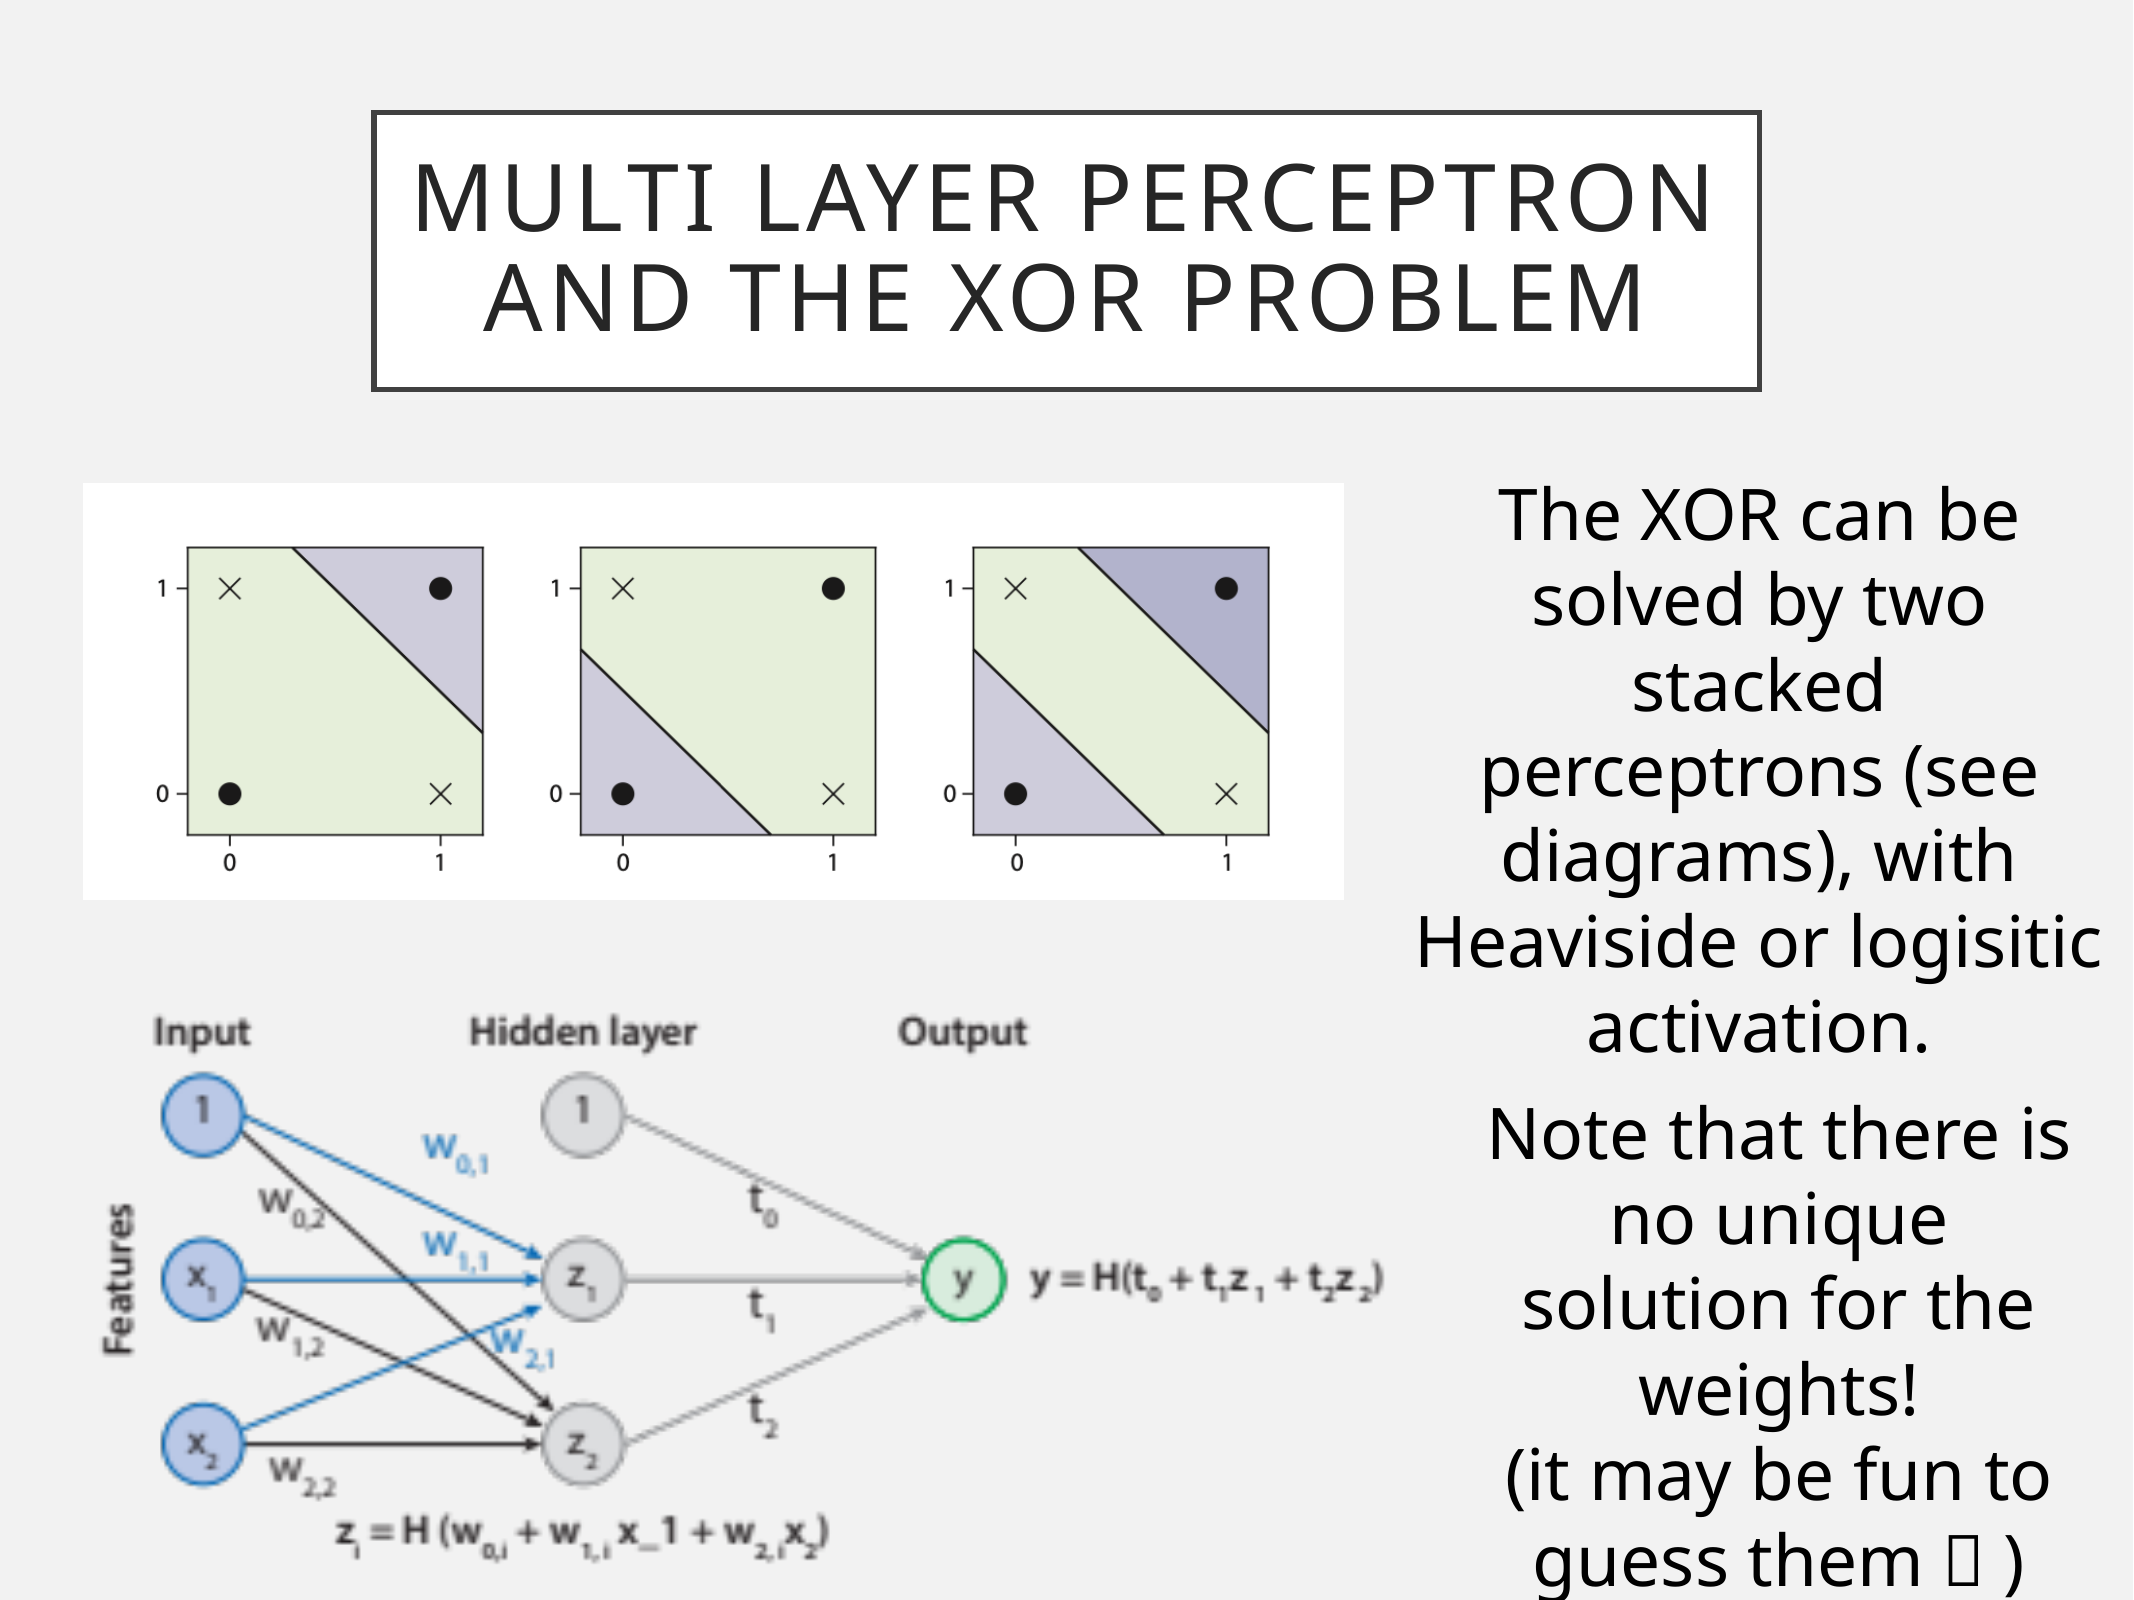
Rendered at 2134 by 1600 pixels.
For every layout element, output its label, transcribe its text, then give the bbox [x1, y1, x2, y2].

title Multi Layer Perceptron and the XOR problem [371, 110, 1762, 392]
text_box Note that there is no unique solution for the weights! (it may be fun to guess them  ) [1464, 1080, 2094, 1600]
picture [0, 953, 1428, 1573]
text_box The XOR can be solved by two stacked perceptrons (see diagrams), with Heaviside or logisitic activation. [1390, 376, 2128, 1160]
picture [83, 483, 1344, 900]
